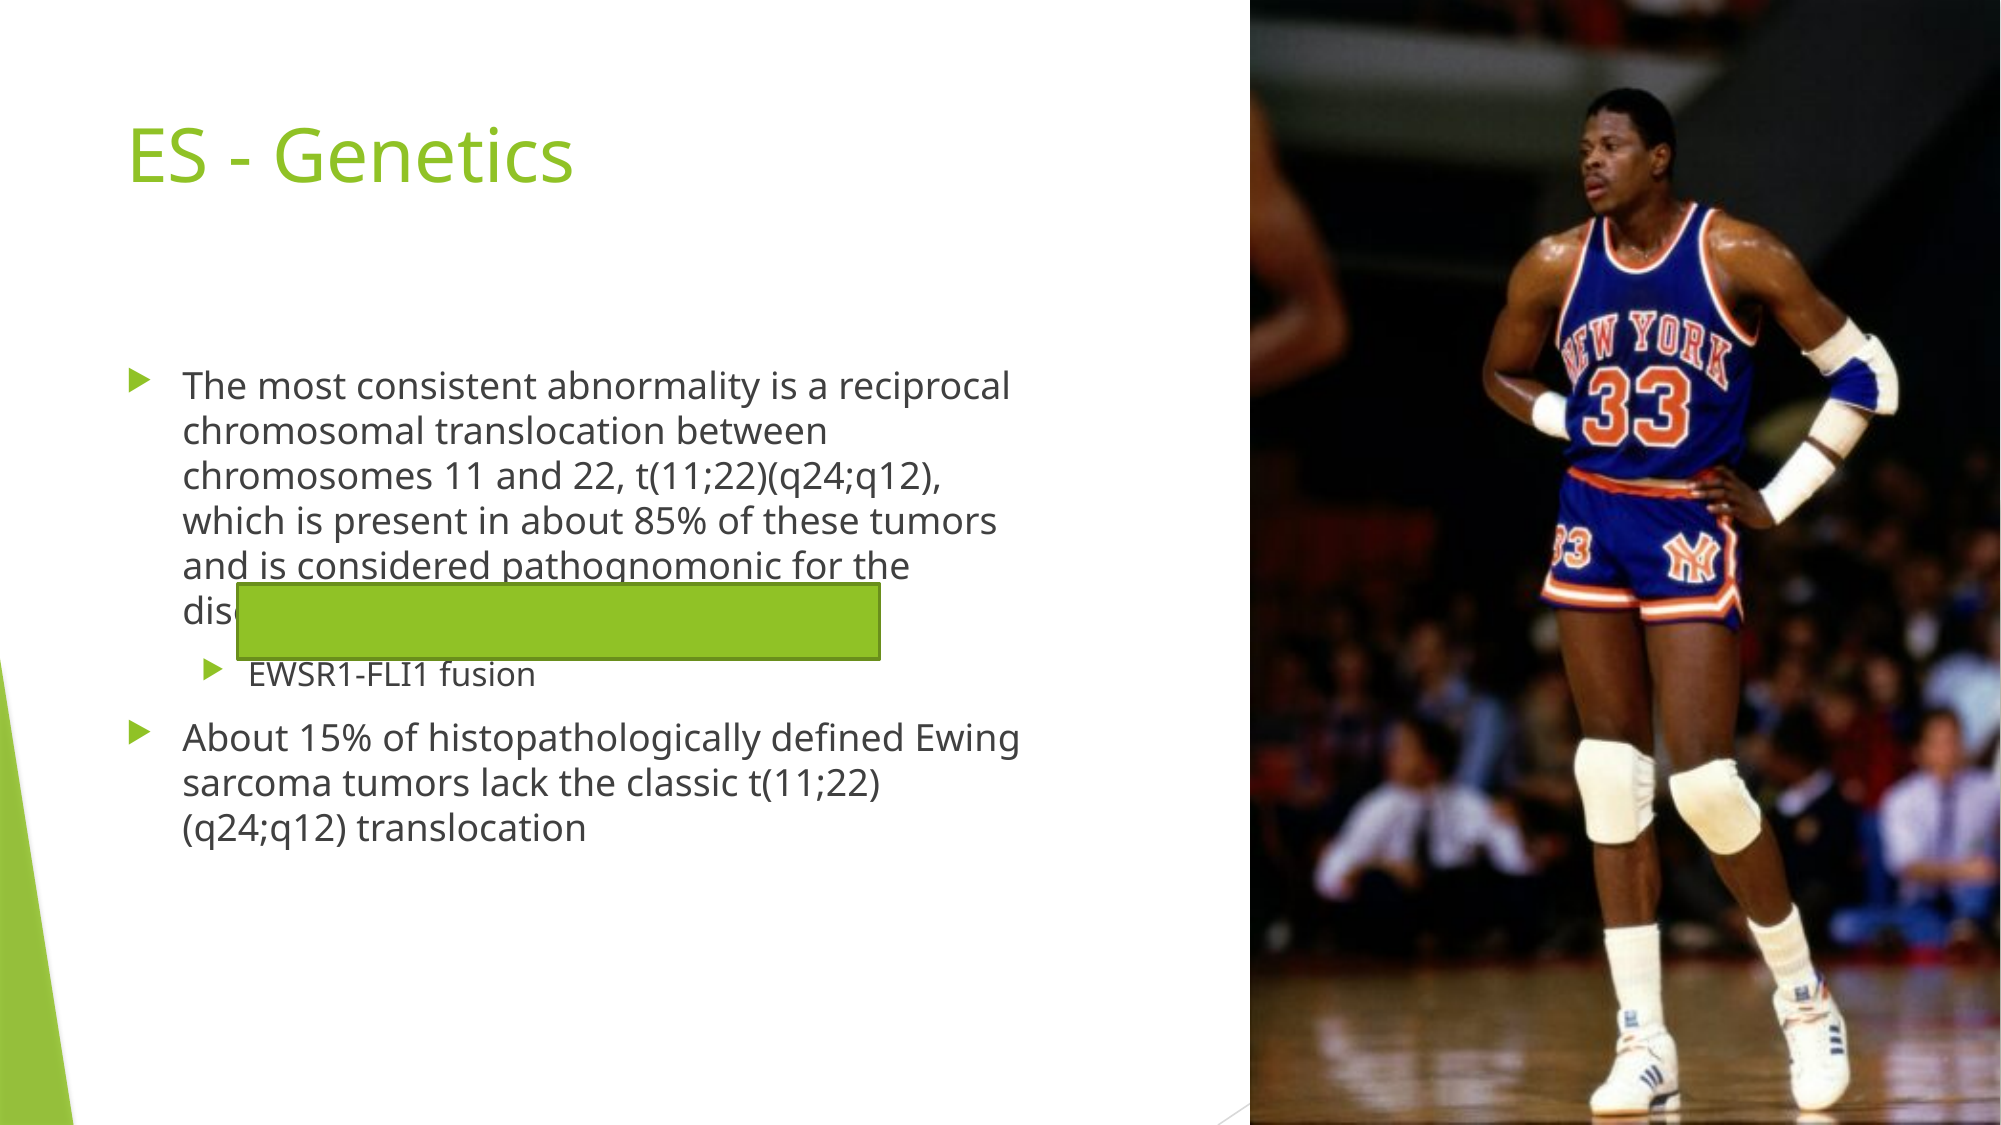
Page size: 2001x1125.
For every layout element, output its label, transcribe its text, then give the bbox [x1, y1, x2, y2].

title ES - Genetics [111, 99, 1244, 317]
list The most consistent abnormality is a reciprocal chromosomal translocation between chromosomes 11 and 22, t(11;22)(q24;q12), which is present in about 85% of these tumors and is considered pathognomonic for the disease EWSR1-FLI1 fusion About 15% of histopathologically defined Ewing sarcoma tumors lack the classic t(11;22)(q24;q12) translocation [111, 354, 1048, 992]
text_box [236, 582, 881, 661]
picture [1249, 0, 2000, 1125]
